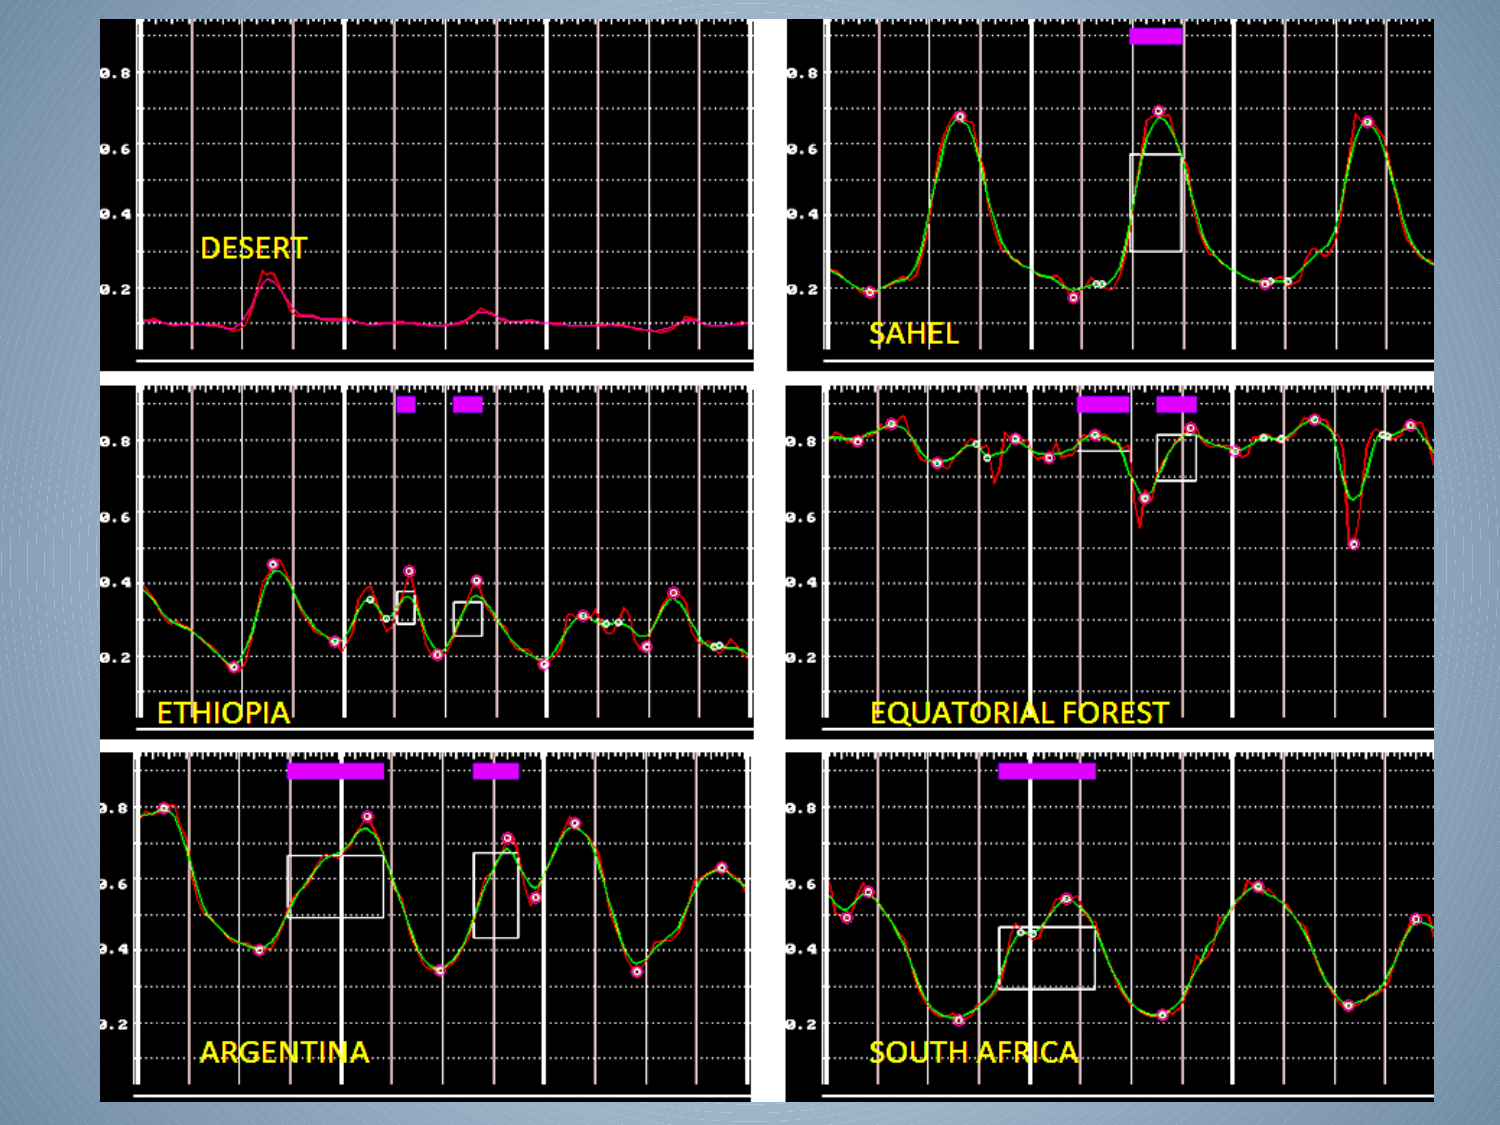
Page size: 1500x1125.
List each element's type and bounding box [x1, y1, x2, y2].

picture [100, 18, 1435, 1102]
